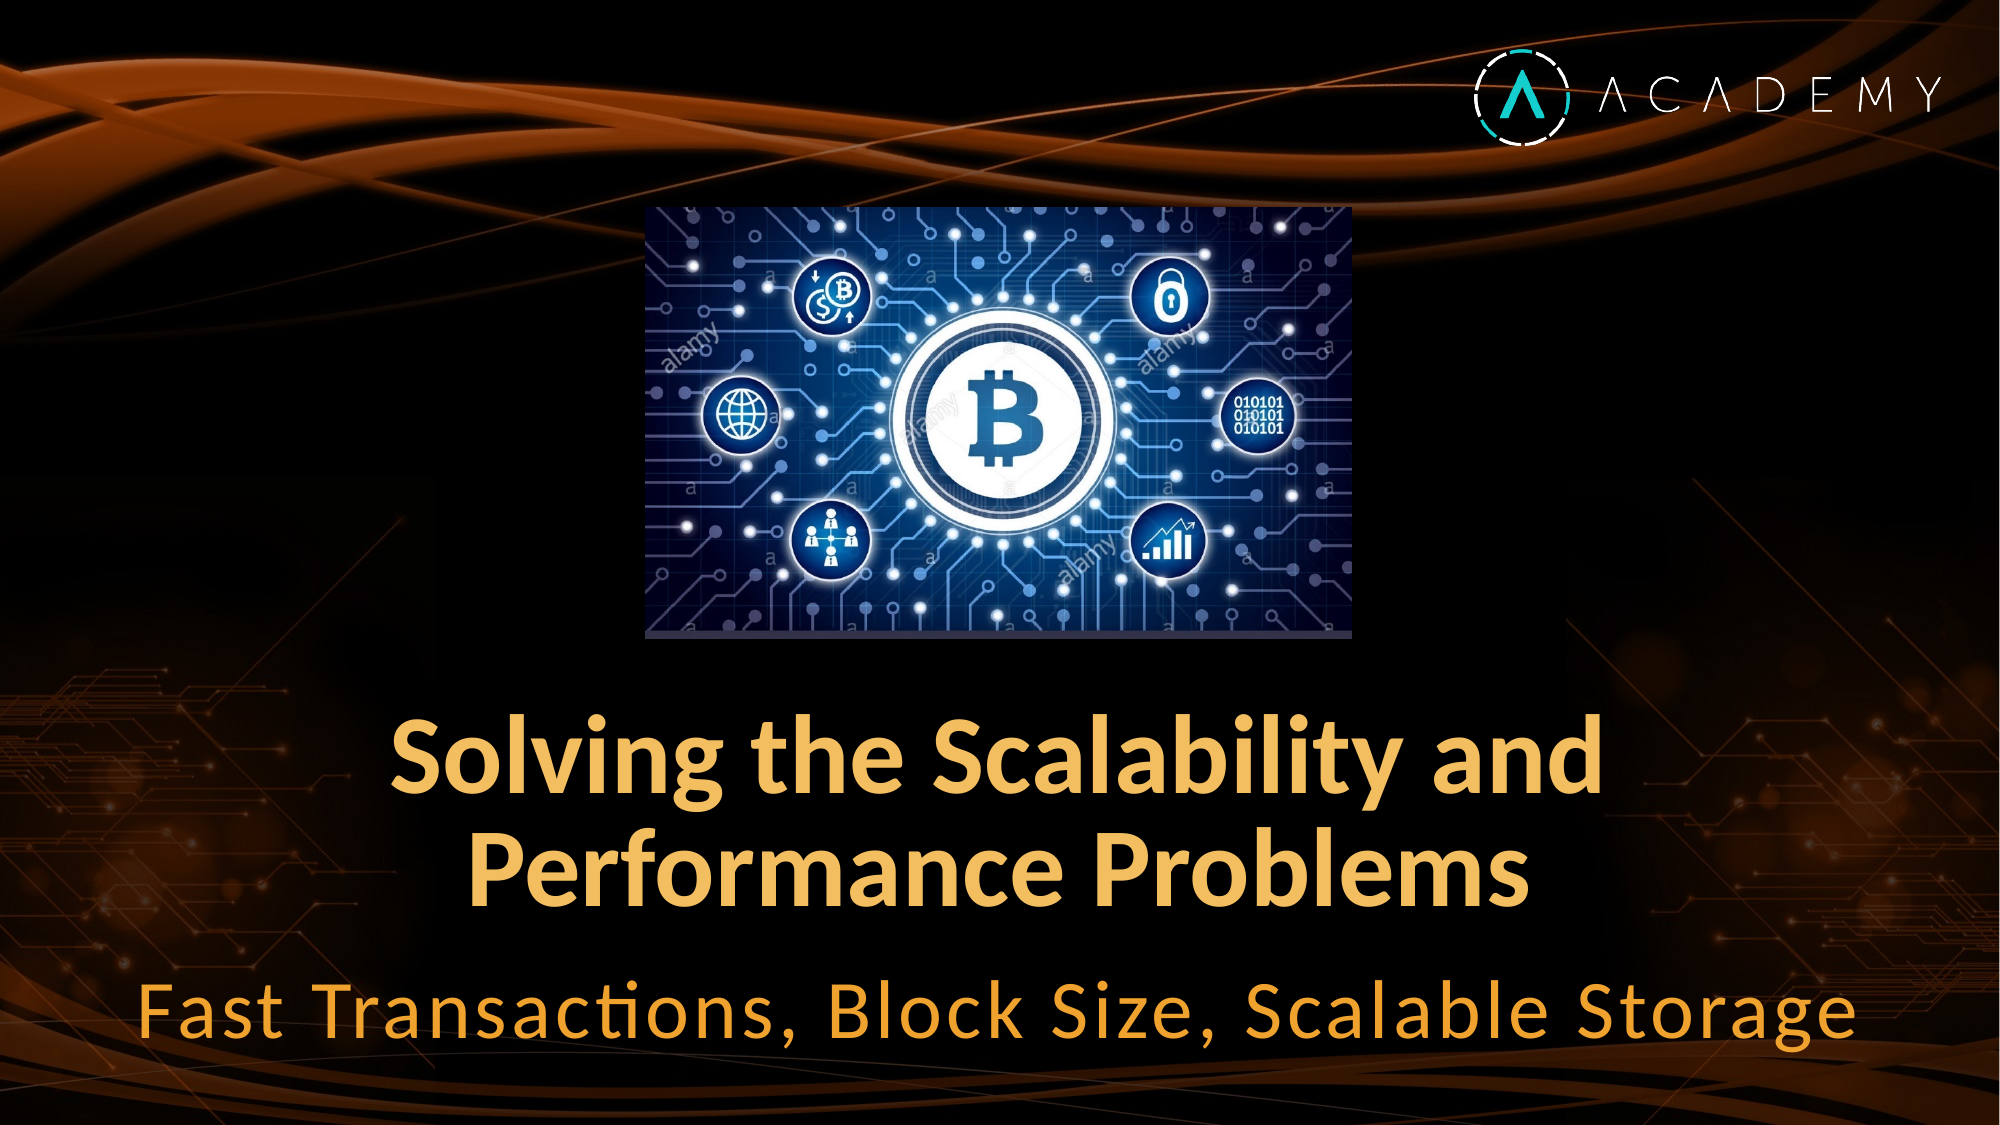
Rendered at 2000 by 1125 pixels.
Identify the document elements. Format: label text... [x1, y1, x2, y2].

picture [0, 0, 2000, 1125]
title Solving the Scalability and Performance Problems [111, 694, 1886, 935]
list Fast Transactions, Block Size, Scalable Storage [111, 944, 1886, 1063]
